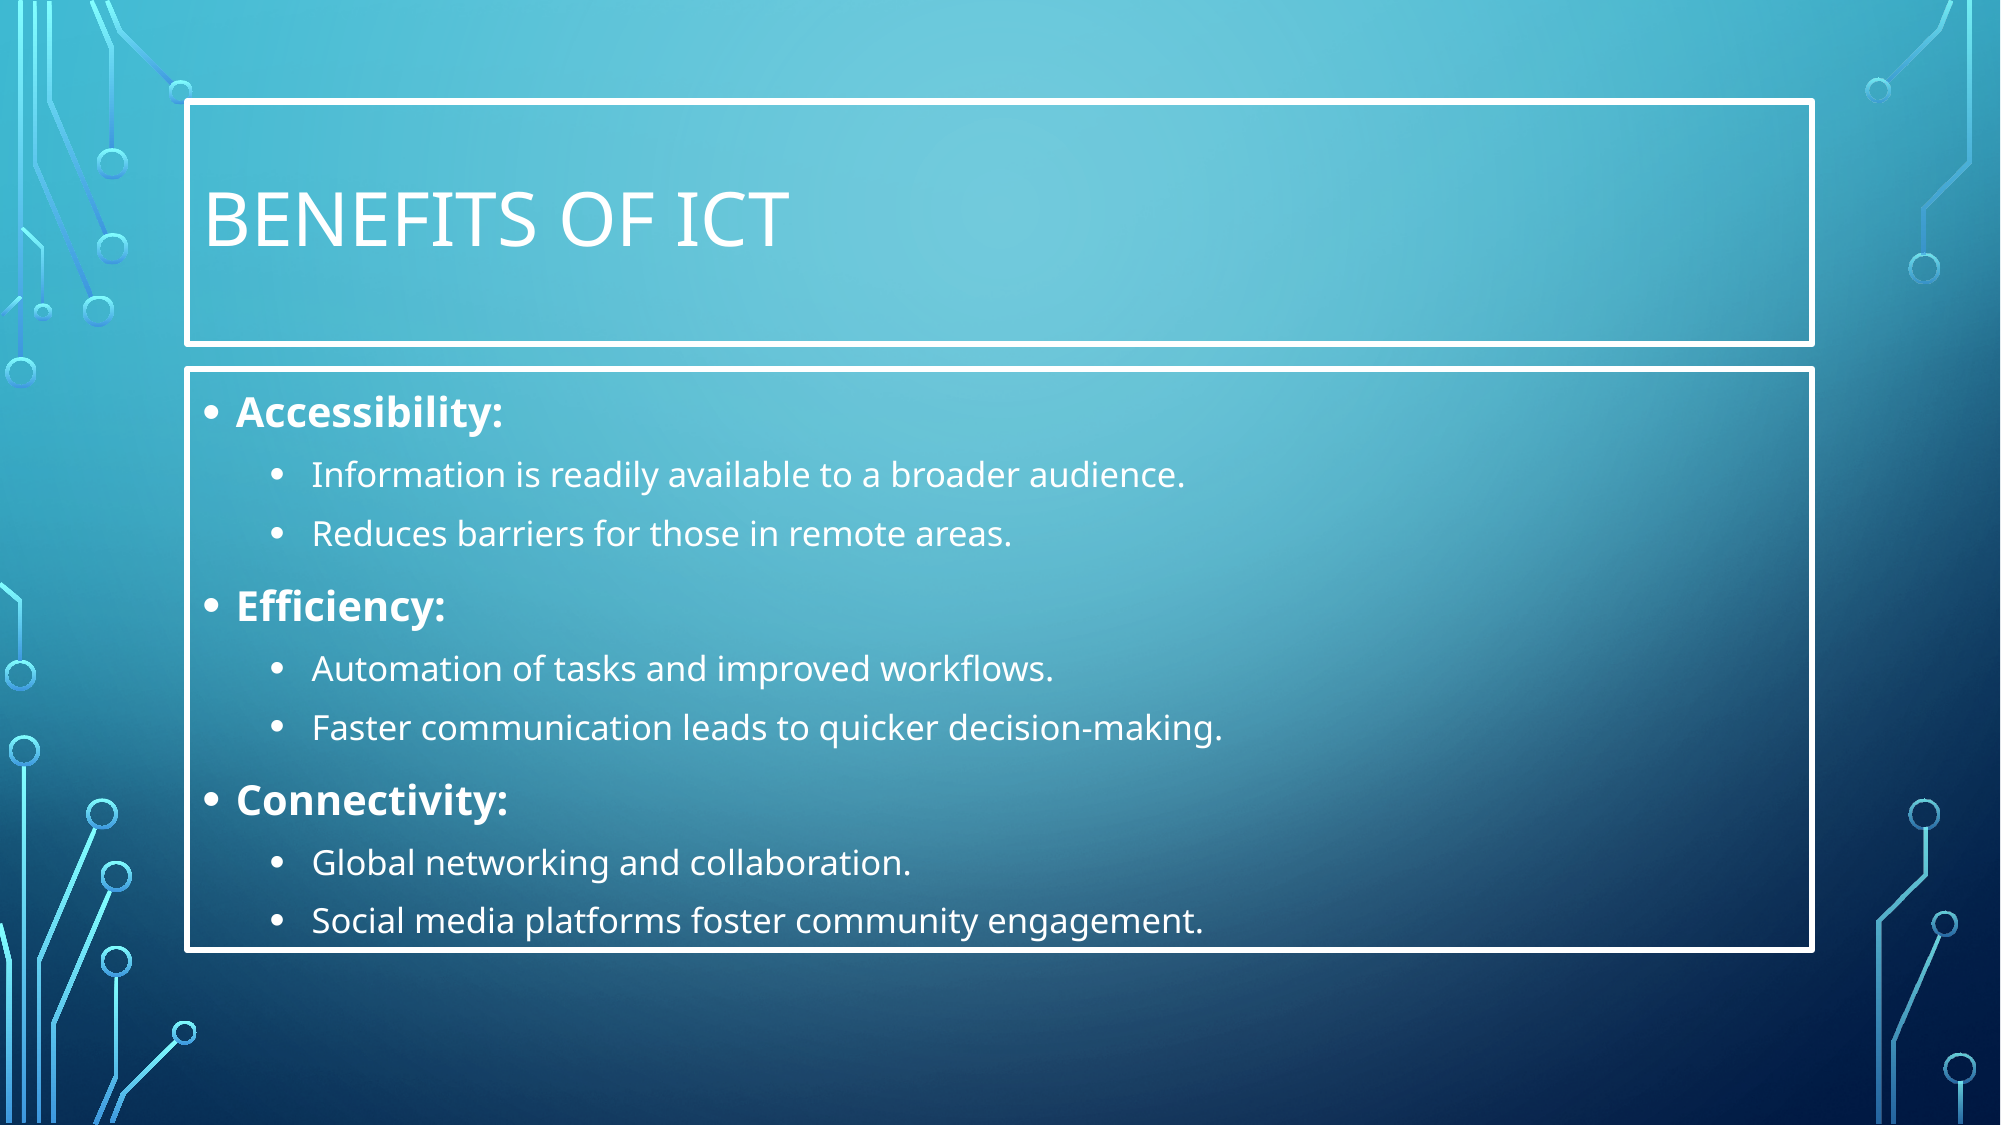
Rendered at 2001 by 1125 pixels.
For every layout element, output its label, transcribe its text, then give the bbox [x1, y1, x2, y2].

title Benefits of ICT [187, 101, 1813, 344]
list Accessibility: Information is readily available to a broader audience. Reduces barriers for those in remote areas. Efficiency: Automation of tasks and improved workflows. Faster communication leads to quicker decision-making. Connectivity: Global networking and collaboration. Social media platforms foster community engagement. [187, 369, 1813, 950]
